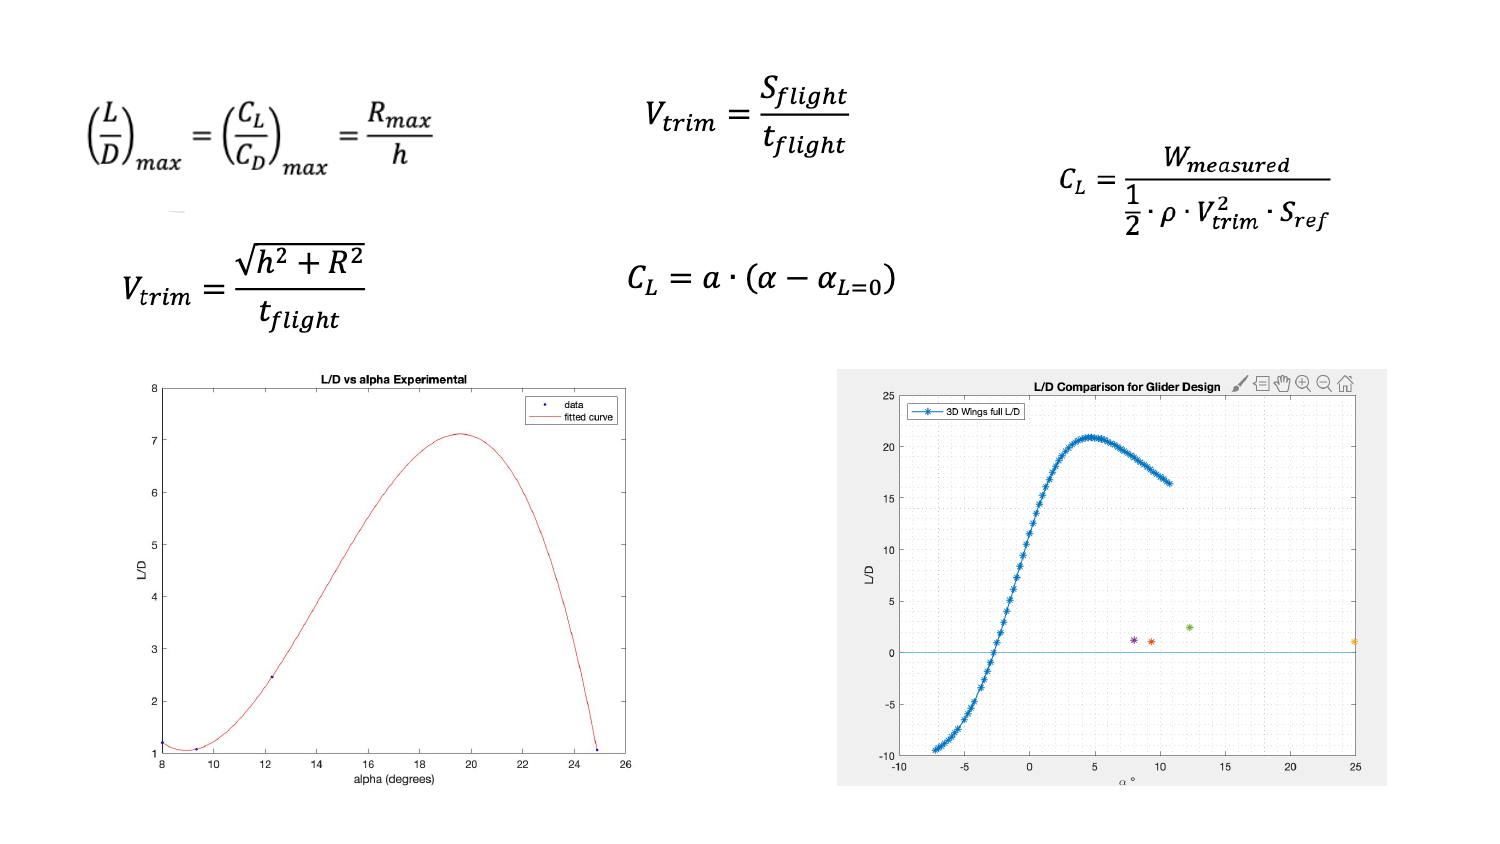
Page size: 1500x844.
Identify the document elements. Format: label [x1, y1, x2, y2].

picture [36, 66, 481, 212]
picture [607, 36, 911, 201]
picture [837, 369, 1388, 786]
picture [596, 231, 922, 323]
picture [95, 219, 422, 346]
picture [1037, 117, 1363, 266]
picture [84, 353, 682, 802]
